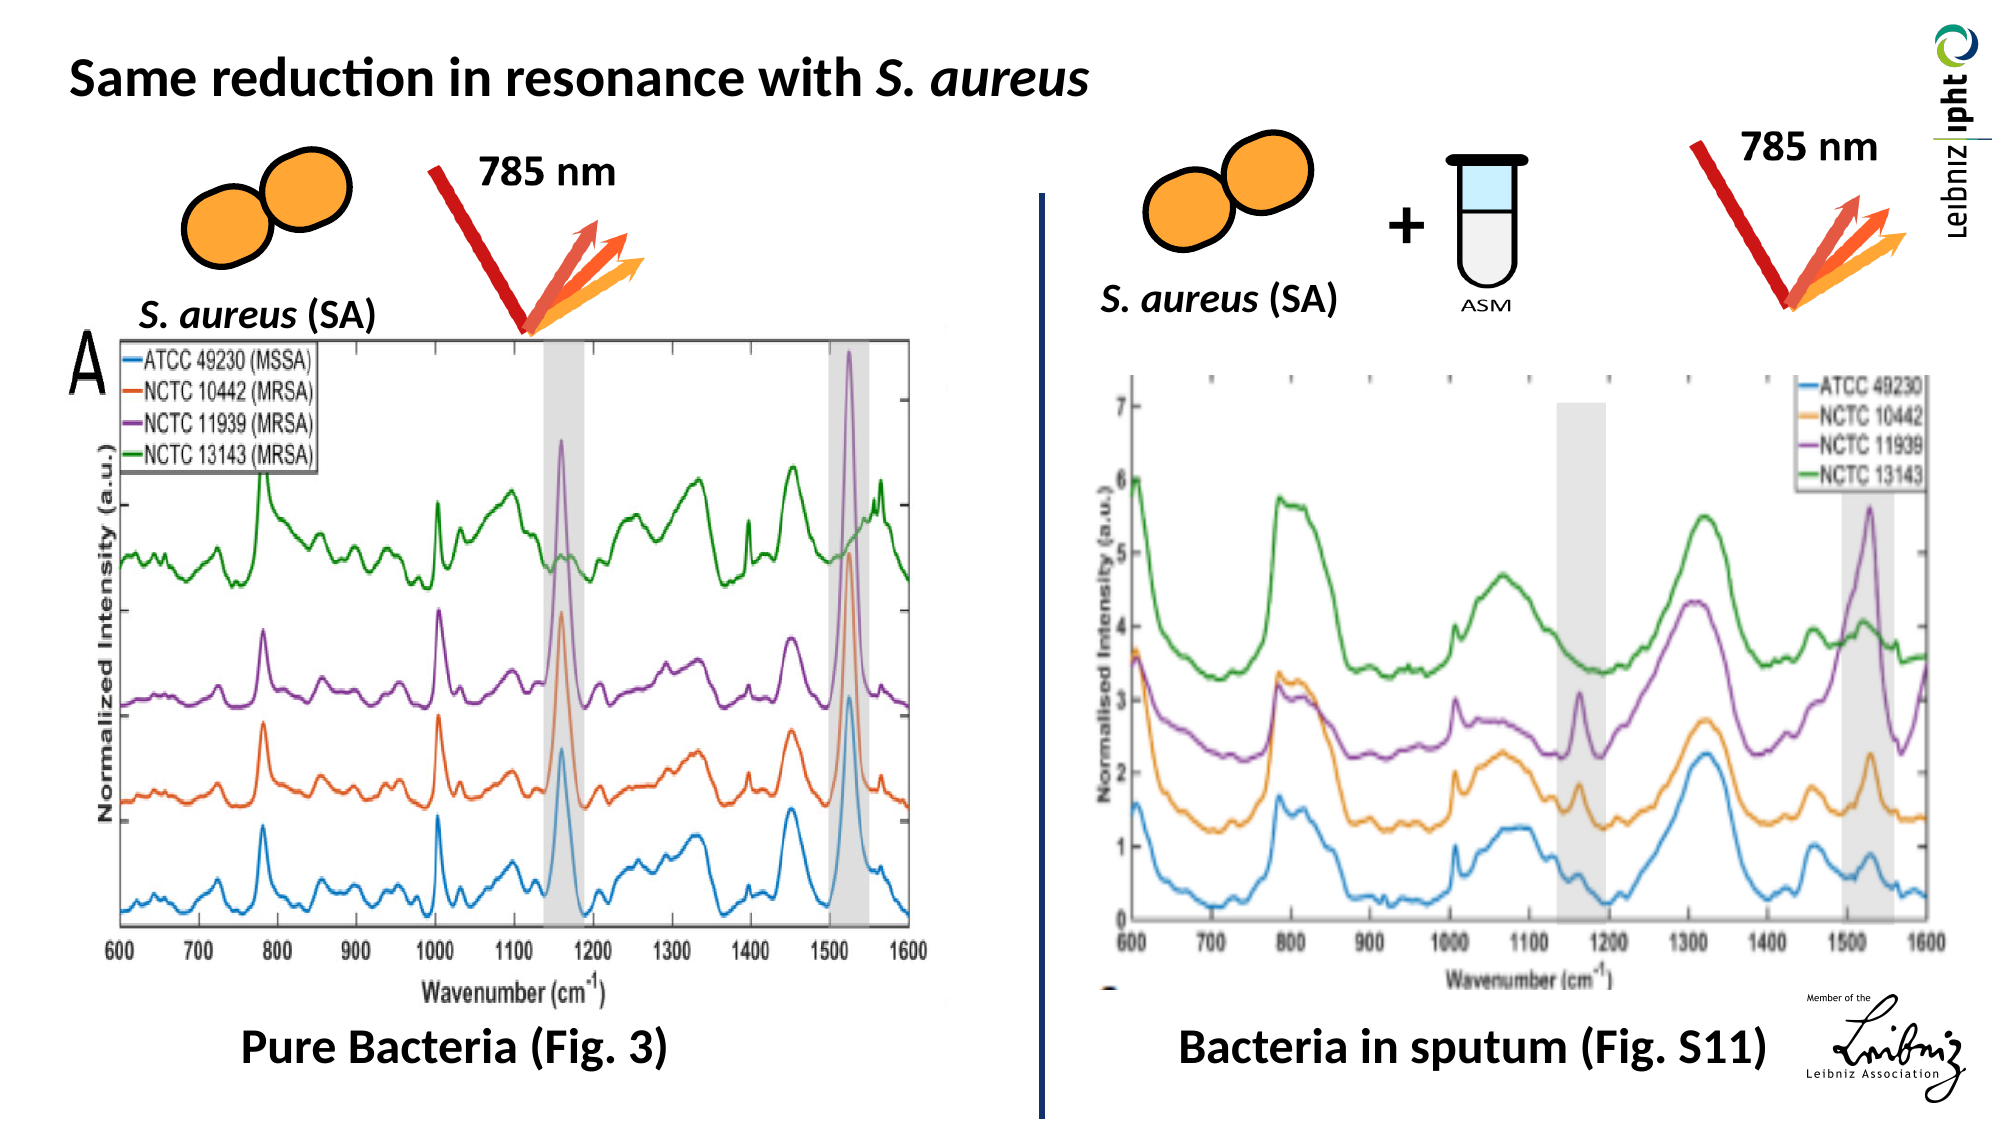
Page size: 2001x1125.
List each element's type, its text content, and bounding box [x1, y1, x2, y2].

picture [1074, 374, 1983, 991]
text_box Bacteria in sputum (Fig. S11) [1178, 1013, 1769, 1074]
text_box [1100, 134, 1357, 322]
text_box + [1388, 174, 1427, 265]
picture [1688, 25, 1992, 313]
picture [1807, 994, 1966, 1103]
text_box Pure Bacteria (Fig. 3) [240, 1022, 670, 1074]
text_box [138, 151, 395, 338]
title Same reduction in resonance with S. aureus [69, 39, 1895, 108]
picture [51, 128, 949, 1014]
picture [1443, 154, 1529, 327]
